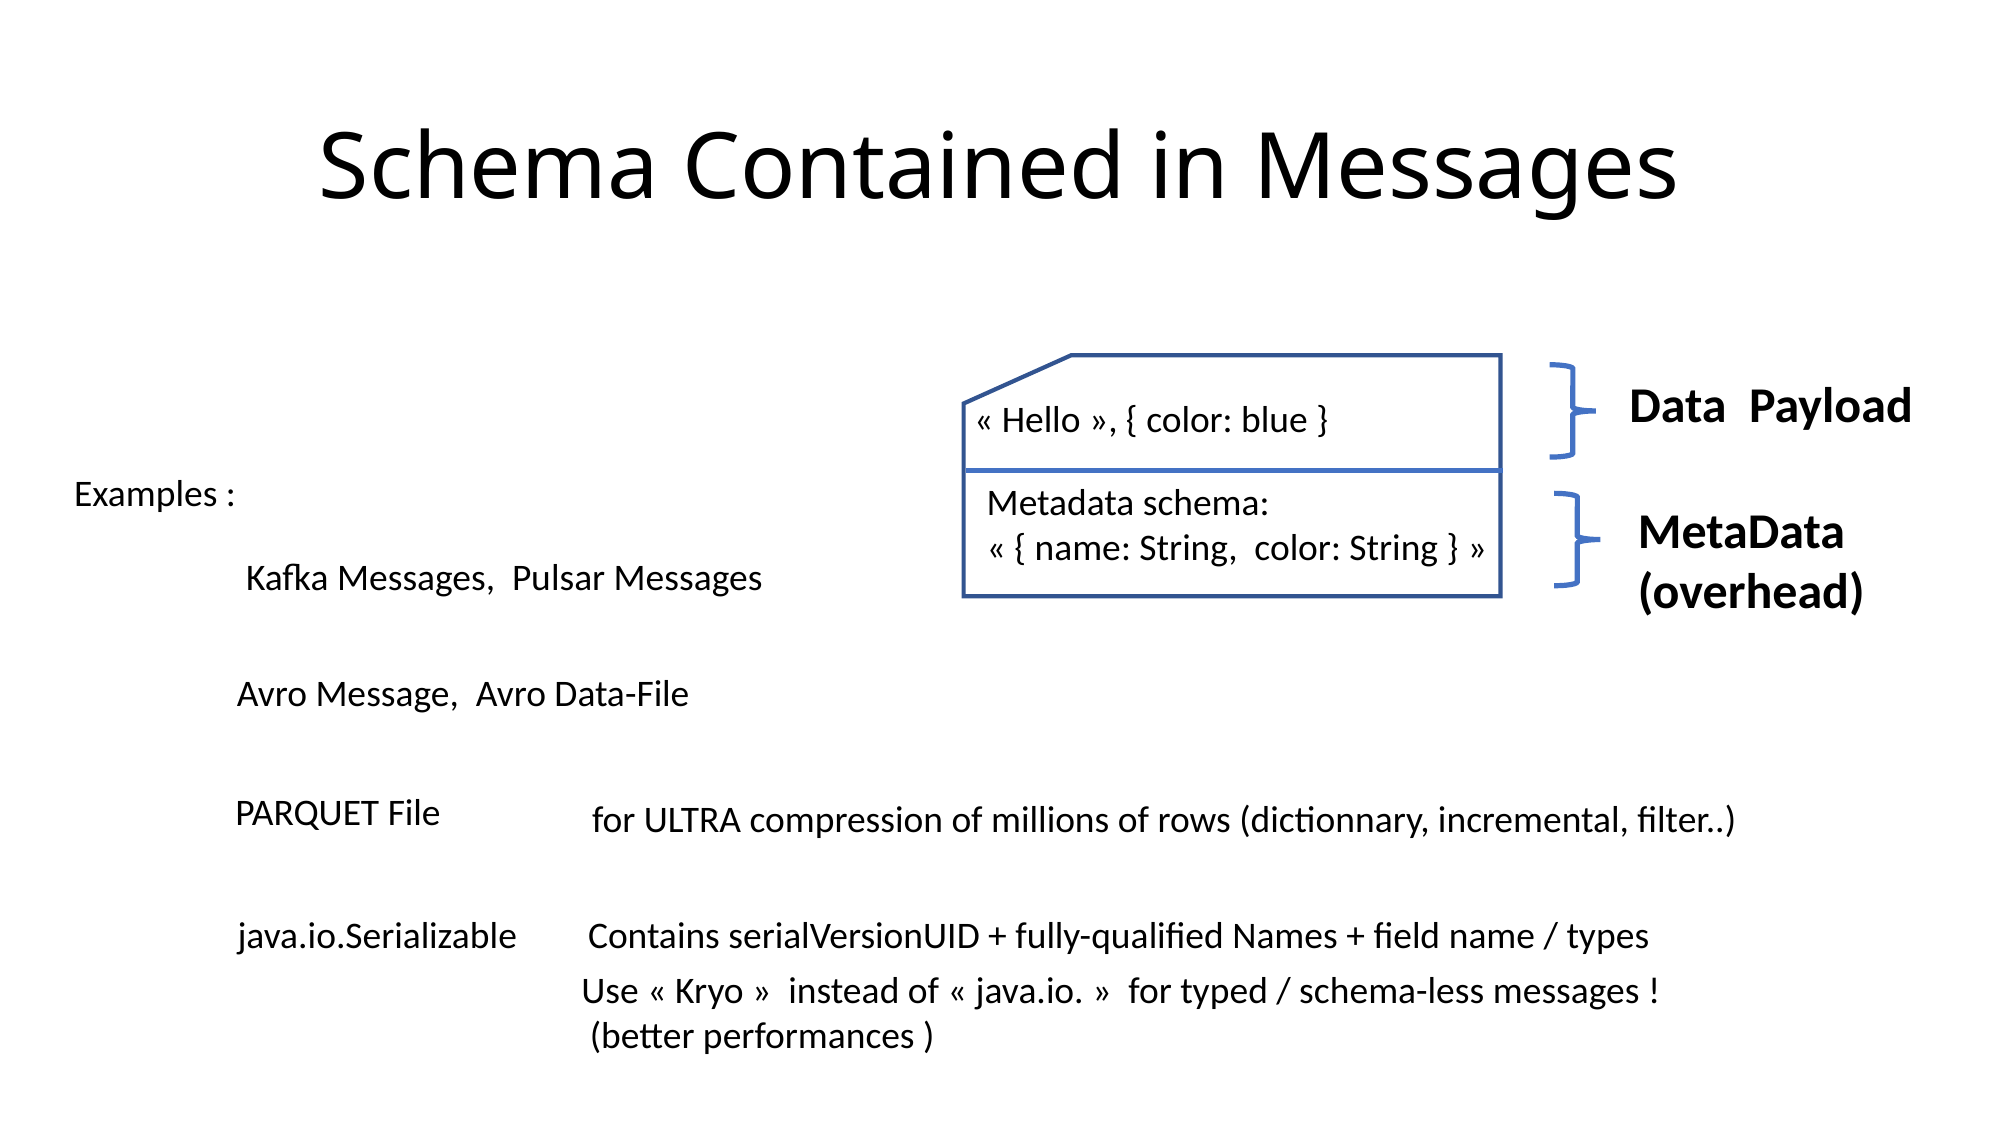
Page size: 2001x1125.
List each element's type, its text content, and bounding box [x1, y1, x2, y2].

text_box Kafka Messages, Pulsar Messages [231, 545, 779, 606]
text_box Metadata schema: « { name: String, color: String } » [971, 473, 1502, 576]
text_box for ULTRA compression of millions of rows (dictionnary, incremental, filter..) [577, 787, 1753, 848]
text_box [1549, 364, 1596, 458]
text_box [962, 538, 1502, 598]
text_box Avro Message, Avro Data-File [222, 661, 705, 721]
text_box [995, 354, 1502, 468]
text_box java.io.Serializable [222, 903, 533, 963]
text_box Data Payload [1614, 364, 1928, 440]
text_box PARQUET File [220, 780, 456, 840]
title Schema Contained in Messages [137, 59, 1863, 278]
text_box [1554, 492, 1601, 587]
text_box MetaData (overhead) [1623, 490, 1883, 626]
text_box Contains serialVersionUID + fully-qualified Names + field name / types [573, 903, 1666, 958]
text_box « Hello », { color: blue } [959, 388, 1479, 538]
text_box Examples : [59, 461, 252, 522]
text_box Use « Kryo » instead of « java.io. » for typed / schema-less messages ! (better performances ) [566, 958, 1685, 1064]
